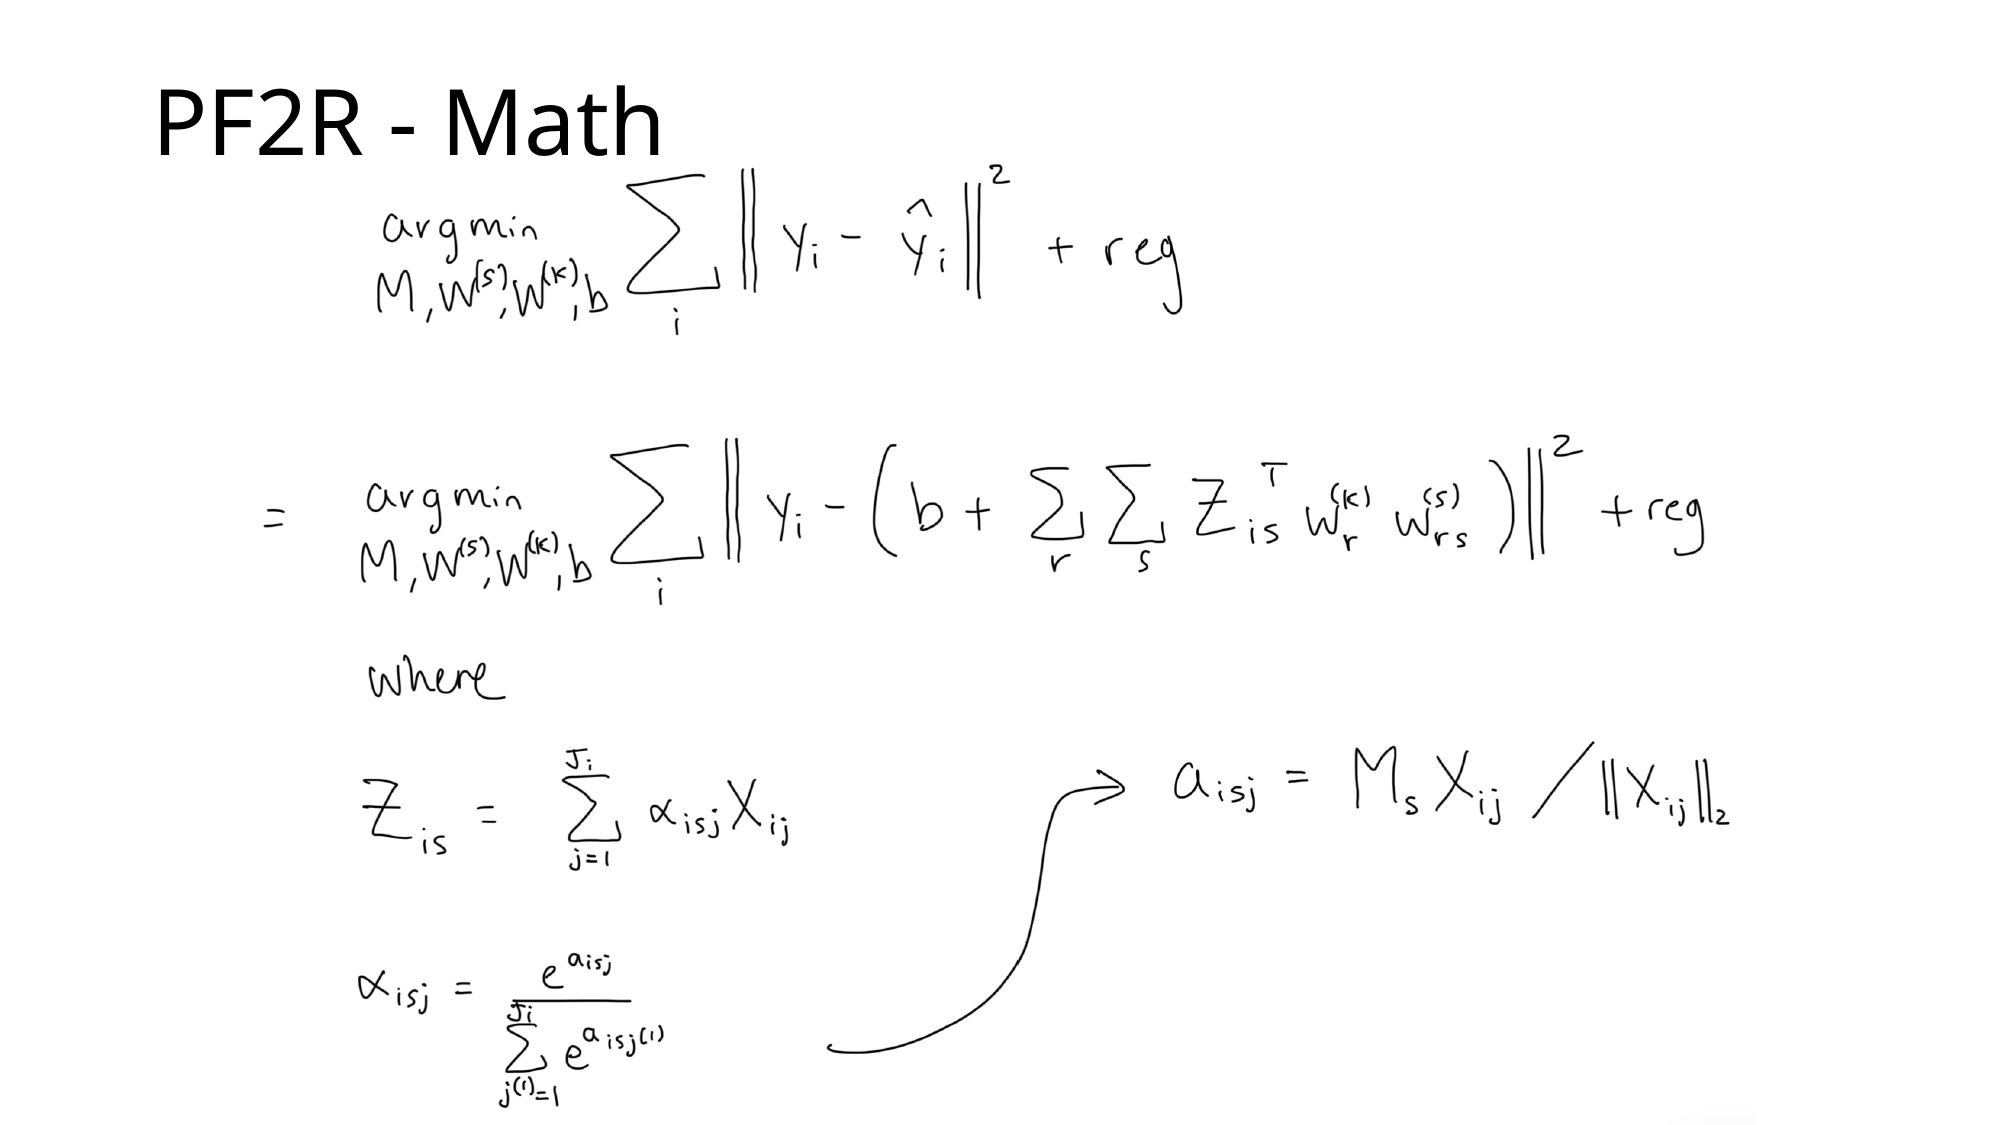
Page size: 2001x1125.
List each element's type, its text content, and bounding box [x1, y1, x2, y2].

picture [228, 163, 1756, 1125]
title PF2R - Math [137, 50, 1863, 201]
